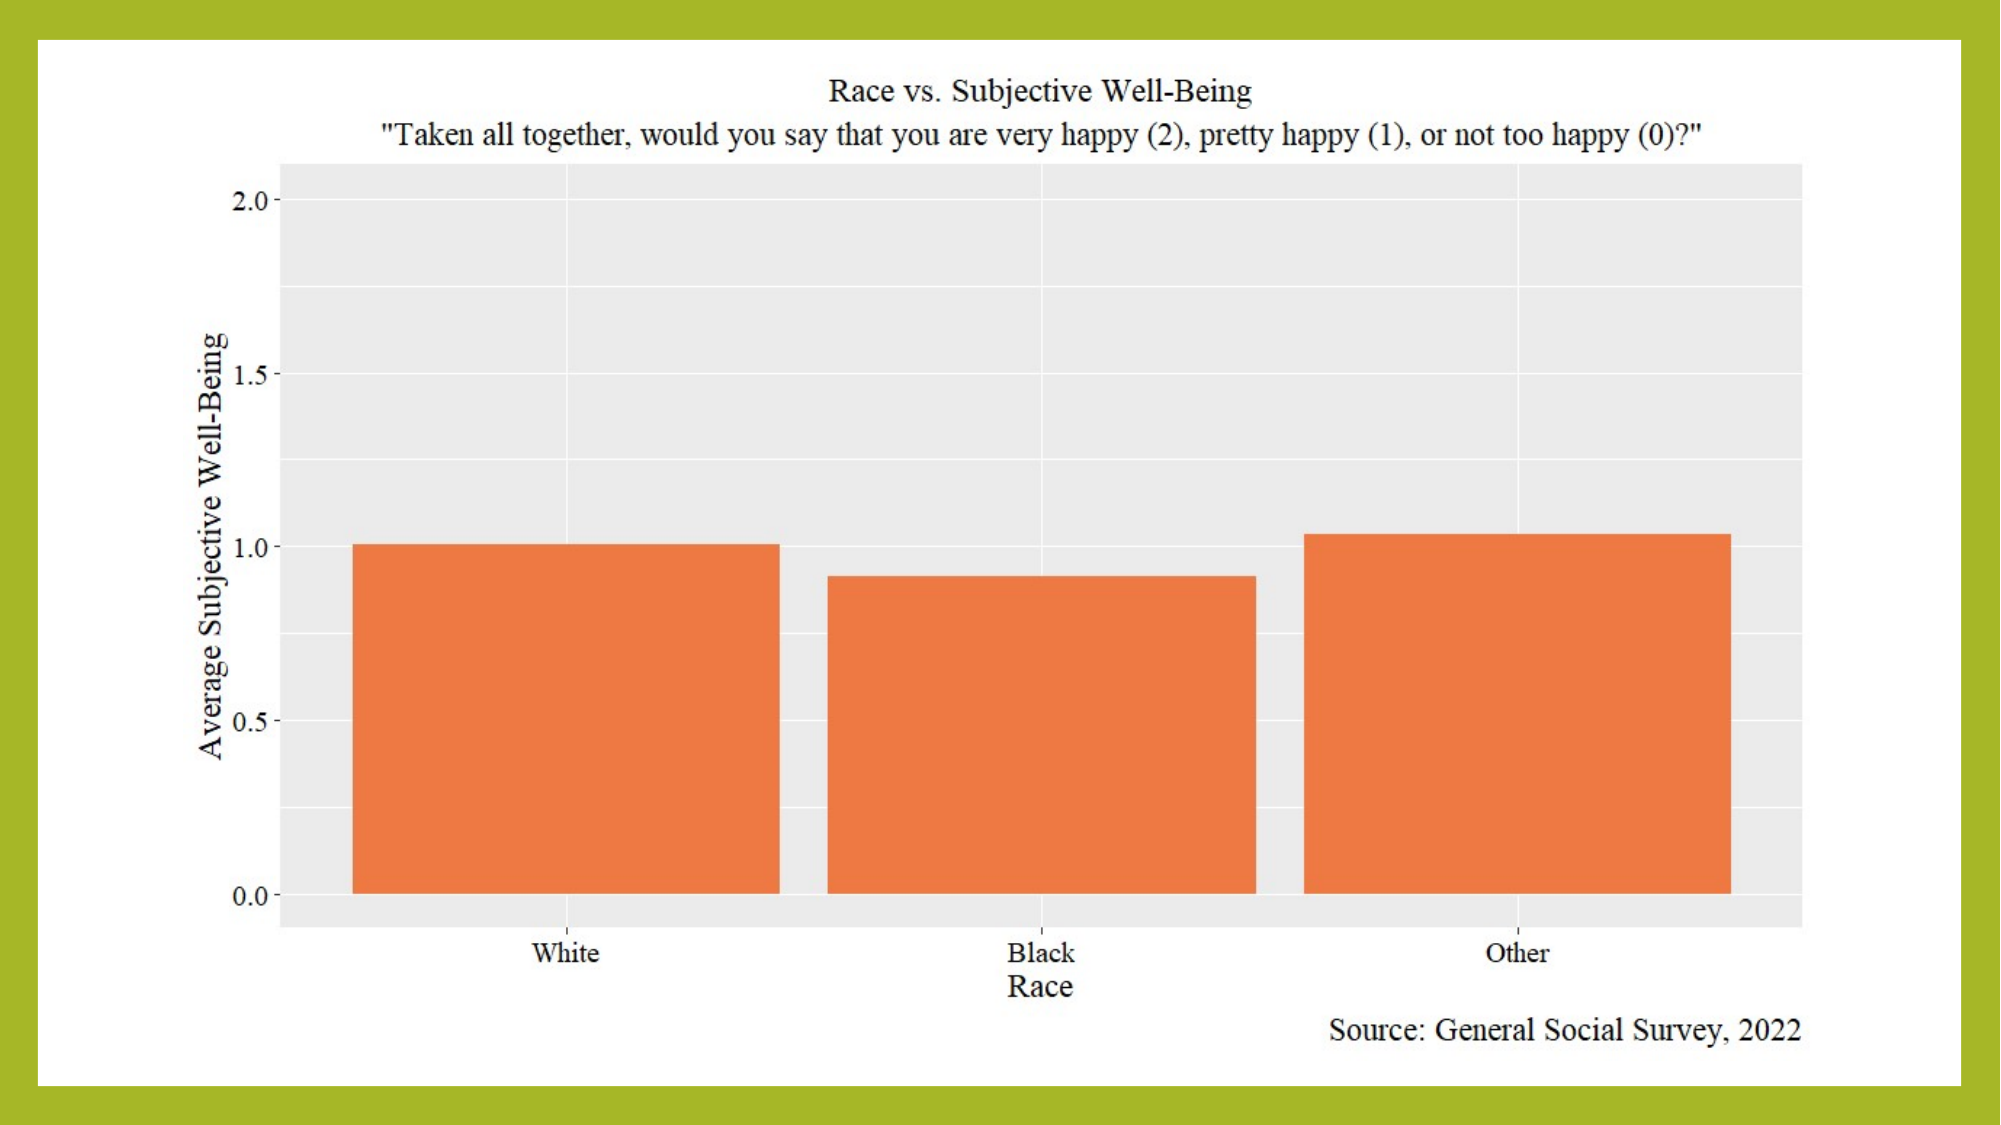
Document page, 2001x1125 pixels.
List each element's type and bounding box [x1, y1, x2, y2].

picture [183, 63, 1817, 1062]
